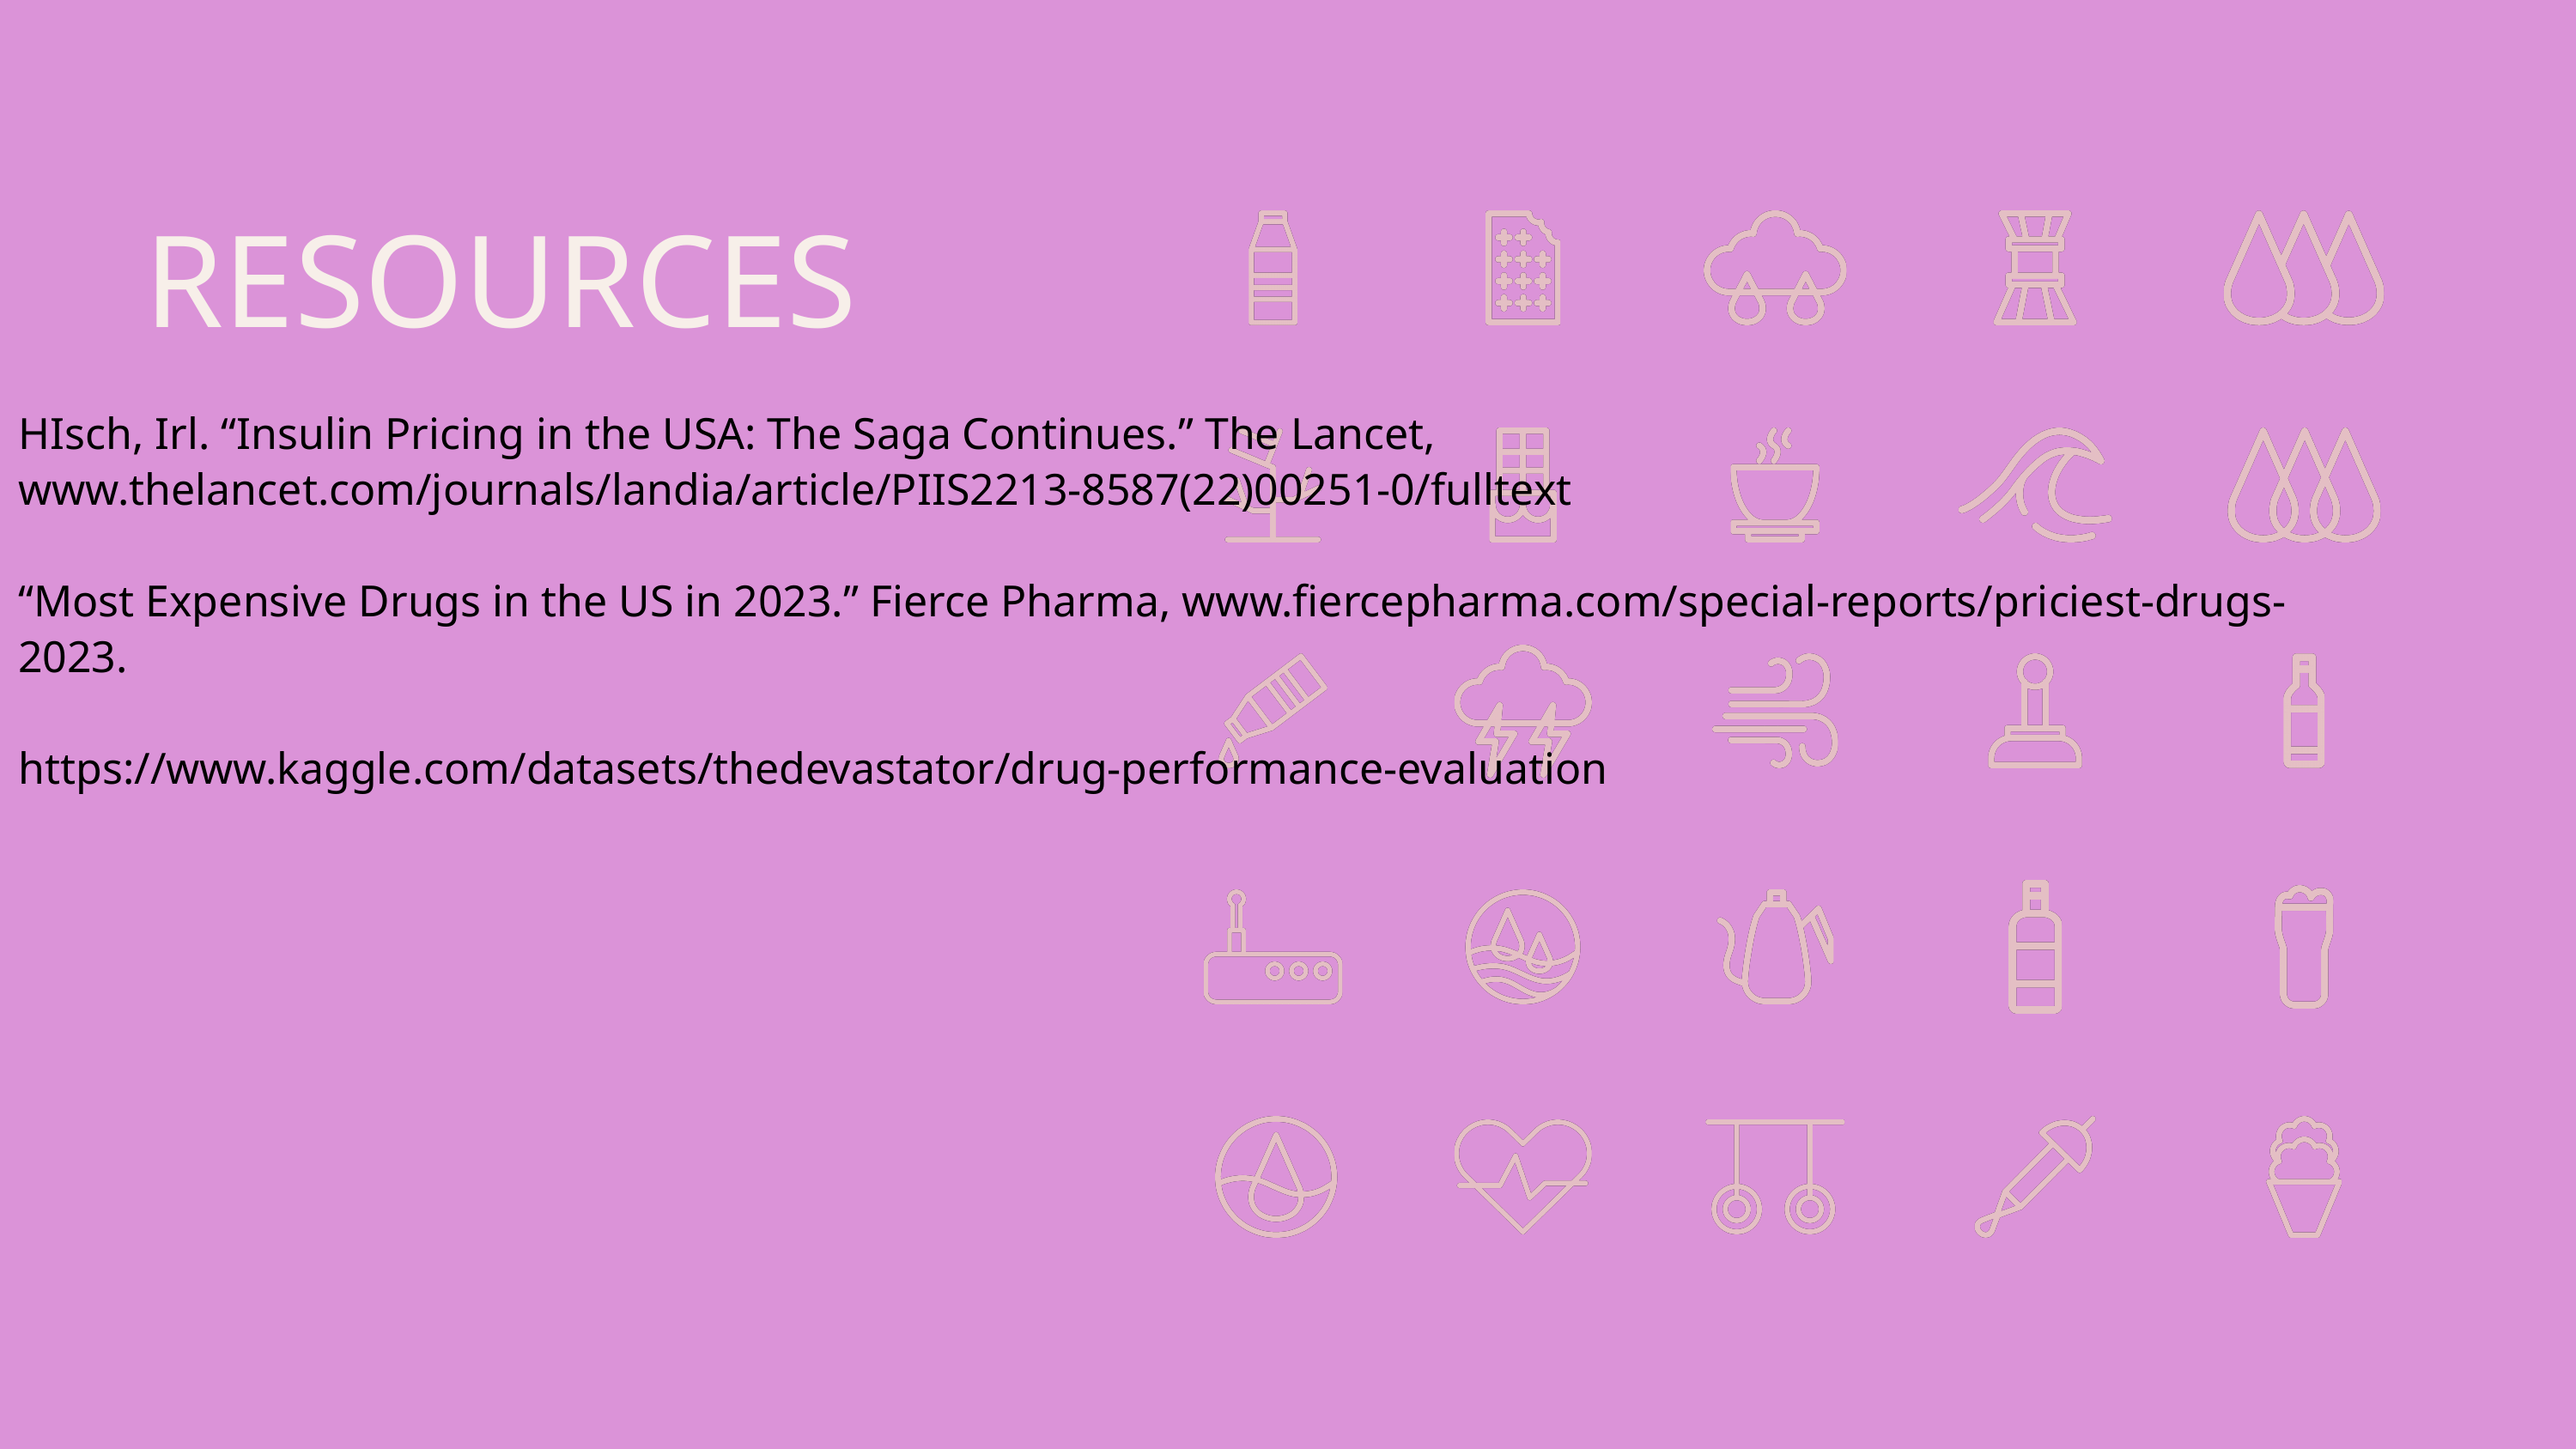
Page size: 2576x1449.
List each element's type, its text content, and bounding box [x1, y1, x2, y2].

text_box [1207, 1116, 1339, 1238]
text_box [2008, 880, 2063, 1014]
text_box [1249, 210, 1297, 325]
text_box [1454, 1119, 1592, 1234]
text_box [2266, 1116, 2342, 1238]
text_box [2275, 885, 2334, 1009]
text_box [1705, 1119, 1845, 1234]
text_box [1485, 210, 1561, 325]
text_box [2223, 210, 2385, 325]
text_box [1716, 889, 1834, 1004]
text_box [1203, 889, 1343, 1004]
text_box [1458, 889, 1588, 1004]
text_box HIsch, Irl. “Insulin Pricing in the USA: The Saga Continues.” The Lancet, www.thelancet.com/journals/landia/article/PIIS2213-8587(22)00251-0/fulltext “Most Expensive Drugs in the US in 2023.” Fierce Pharma, www.fiercepharma.com/special-reports/priciest-drugs-2023. https://www.kaggle.com/datasets/thedevastator/drug-performance-evaluation [18, 402, 2381, 793]
text_box RESOURCES [144, 251, 1024, 354]
text_box [1704, 210, 1847, 325]
text_box [1974, 1116, 2096, 1238]
text_box [1993, 210, 2077, 325]
